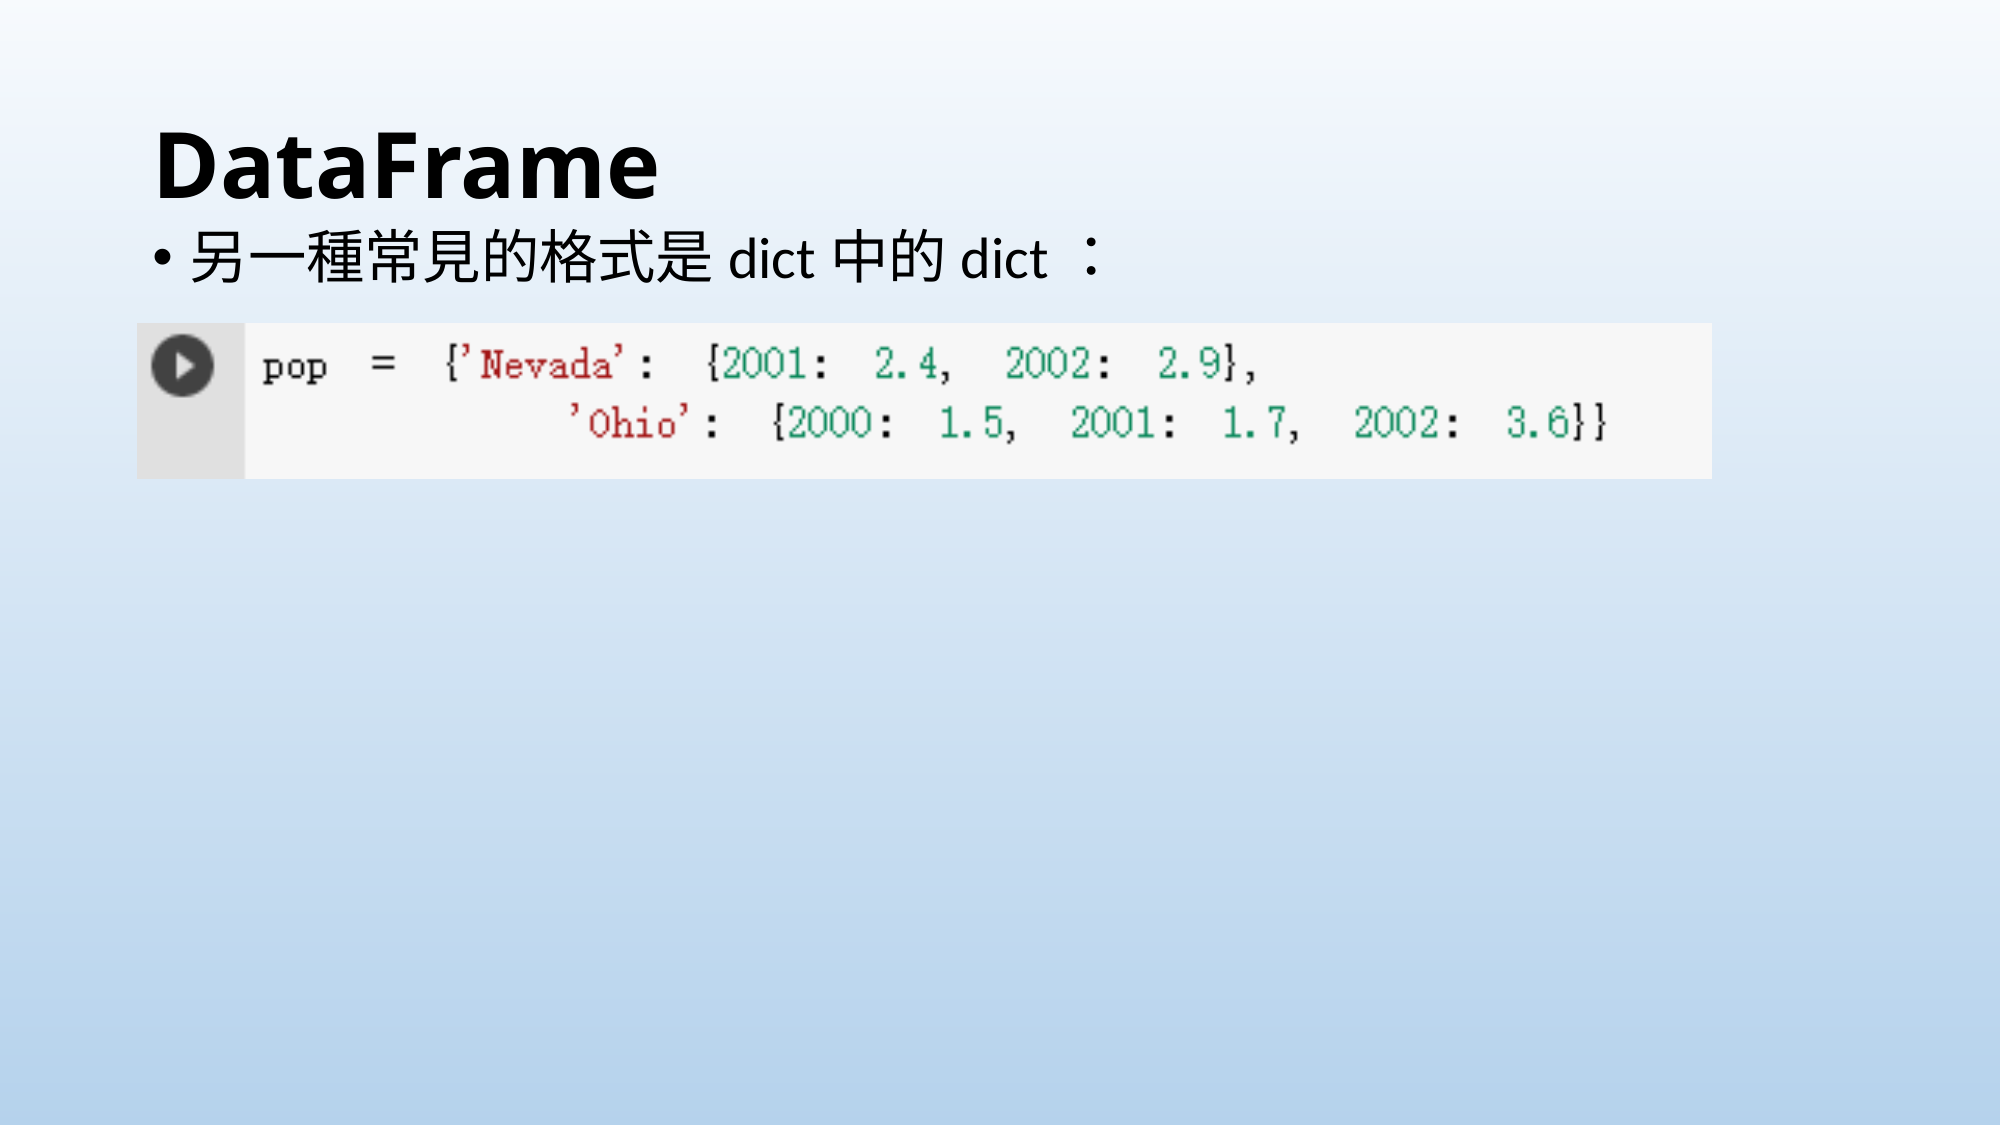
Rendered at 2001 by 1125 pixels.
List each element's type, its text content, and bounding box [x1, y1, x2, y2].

title DataFrame [137, 59, 1863, 220]
picture [137, 323, 1712, 479]
list 另一種常見的格式是dict中的dict： [137, 220, 1863, 935]
